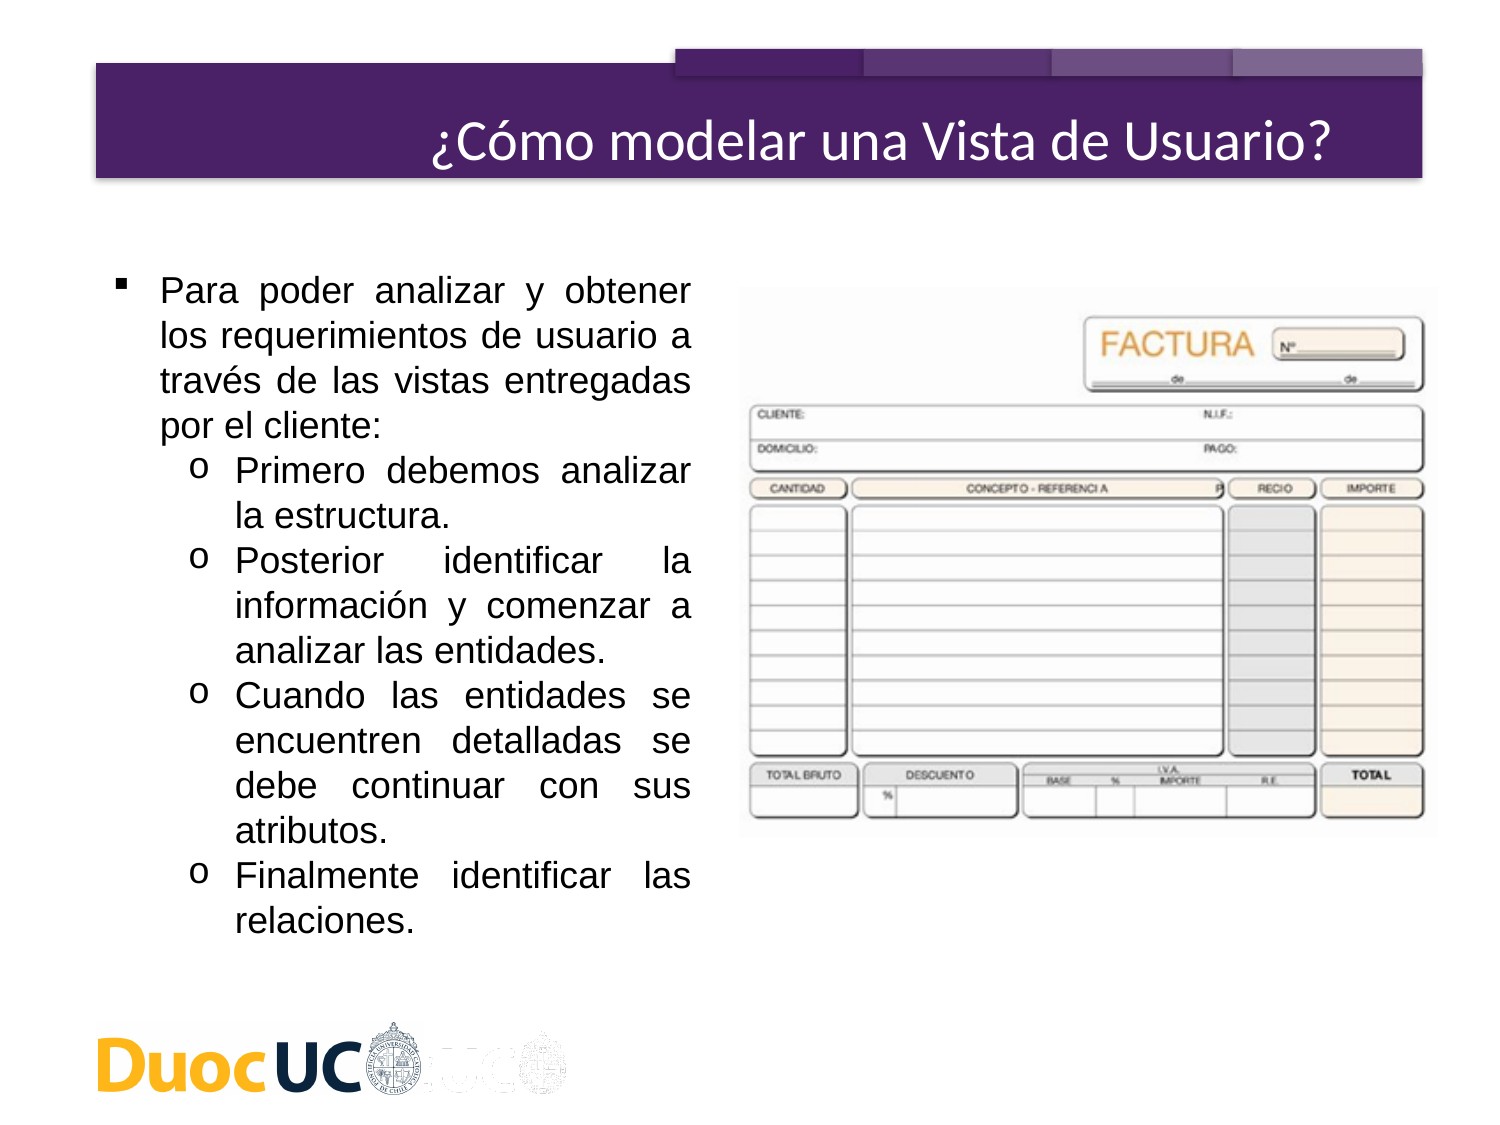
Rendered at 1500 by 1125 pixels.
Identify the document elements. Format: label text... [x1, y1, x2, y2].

text_box Para poder analizar y obtener los requerimientos de usuario a través de las vistas entregadas por el cliente: Primero debemos analizar la estructura. Posterior identificar la información y comenzar a analizar las entidades. Cuando las entidades se encuentren detalladas se debe continuar con sus atributos. Finalmente identificar las relaciones. [98, 258, 707, 989]
picture [738, 286, 1439, 839]
picture [96, 1021, 566, 1095]
text_box ¿Cómo modelar una Vista de Usuario? [215, 95, 1349, 180]
